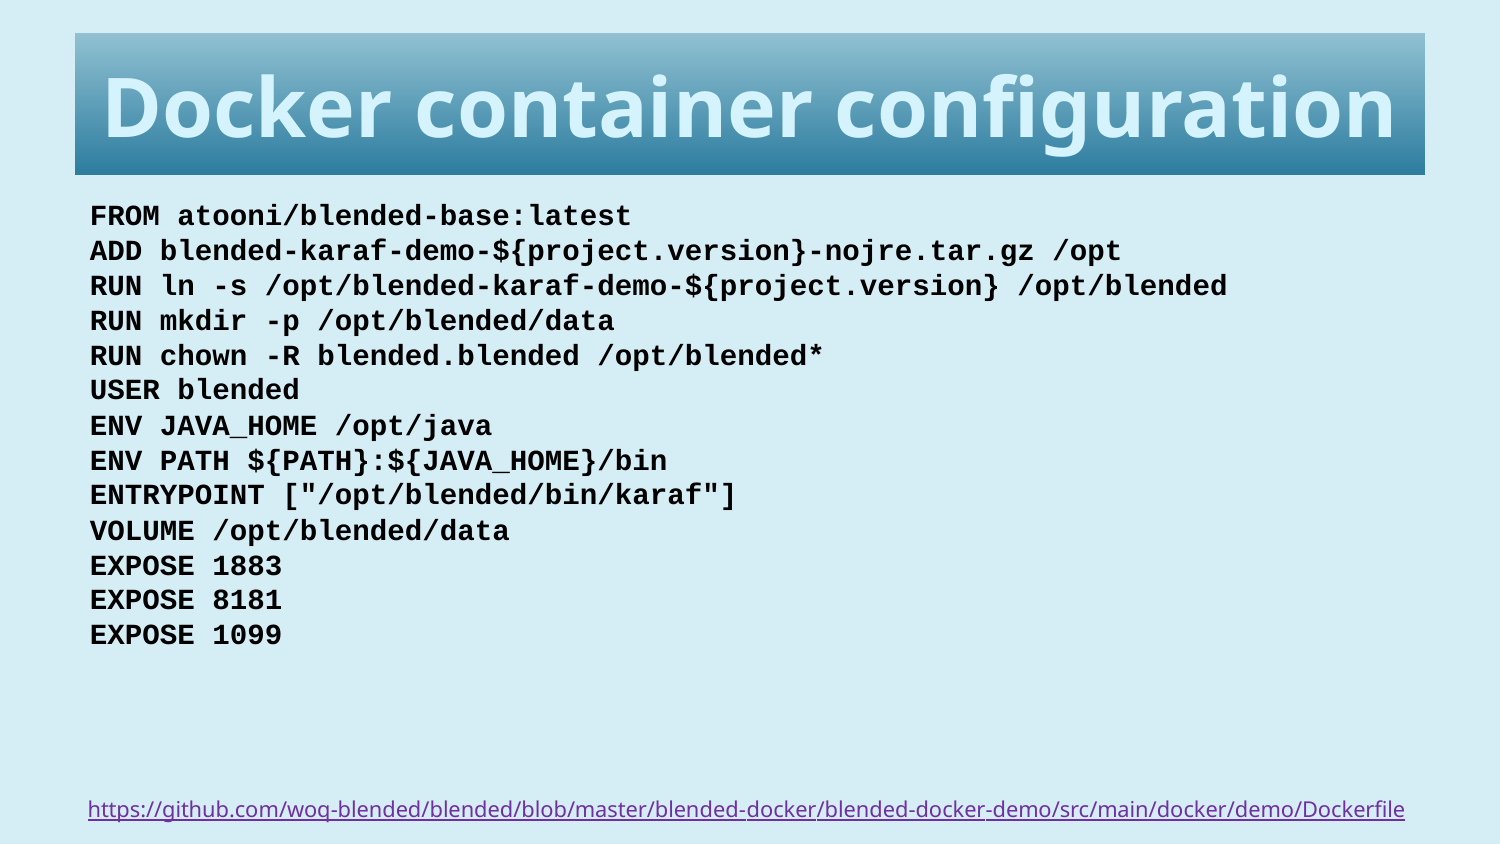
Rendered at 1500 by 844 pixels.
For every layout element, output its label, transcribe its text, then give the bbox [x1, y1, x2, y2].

title Docker container configuration [75, 33, 1425, 175]
text_box FROM atooni/blended-base:latest ADD blended-karaf-demo-${project.version}-nojre.tar.gz /opt RUN ln -s /opt/blended-karaf-demo-${project.version} /opt/blended RUN mkdir -p /opt/blended/data RUN chown -R blended.blended /opt/blended* USER blended ENV JAVA_HOME /opt/java ENV PATH ${PATH}:${JAVA_HOME}/bin ENTRYPOINT ["/opt/blended/bin/karaf"] VOLUME /opt/blended/data EXPOSE 1883 EXPOSE 8181 EXPOSE 1099 [74, 188, 1425, 658]
text_box https://github.com/woq-blended/blended/blob/master/blended-docker/blended-docker-demo/src/main/docker/demo/Dockerfile [72, 788, 1421, 833]
